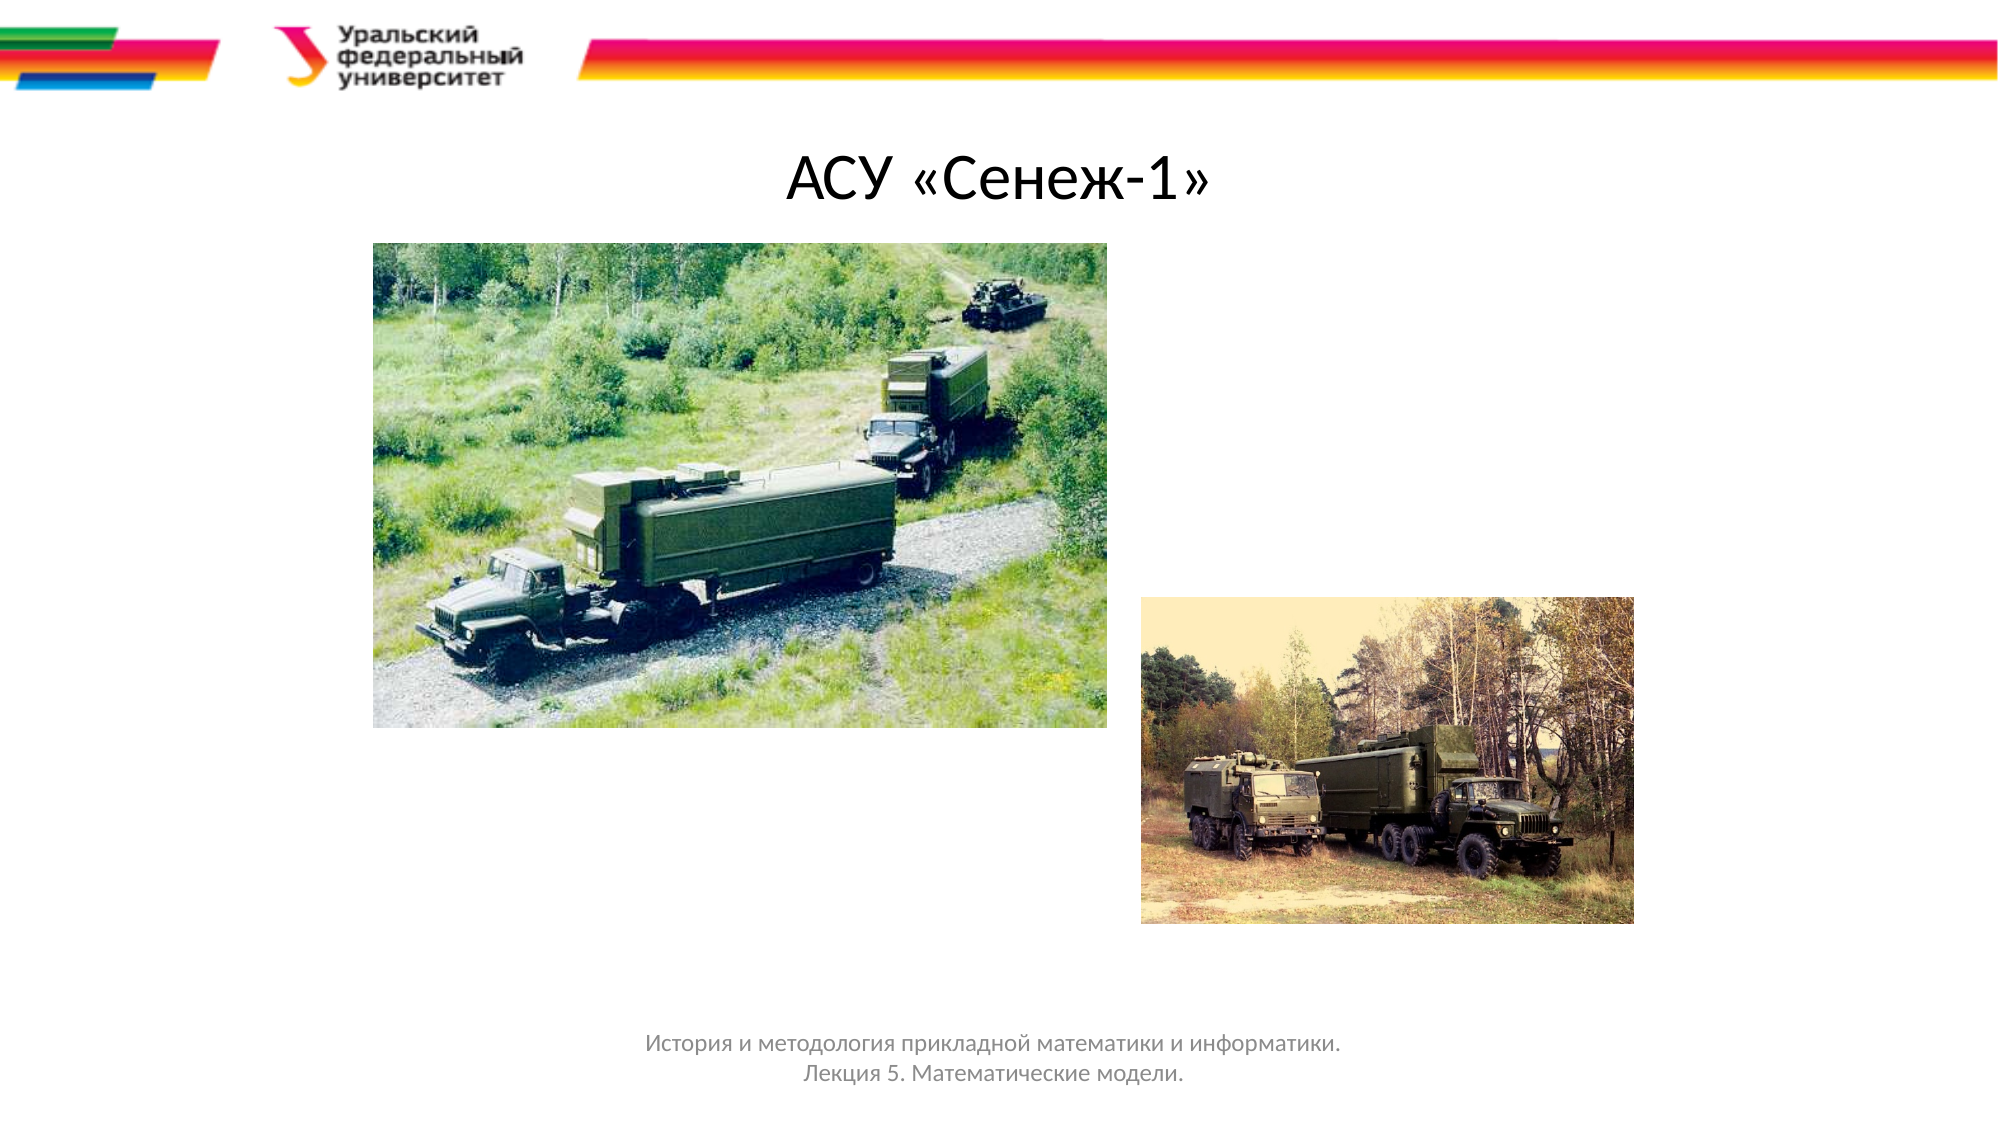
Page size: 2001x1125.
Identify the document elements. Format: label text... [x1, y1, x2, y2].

footer История и методология прикладной математики и информатики. Лекция 5. Математические модели. [622, 1011, 1367, 1103]
picture [373, 243, 1107, 728]
text_box АСУ «Сенеж-1» [324, 125, 1675, 313]
picture [1141, 597, 1634, 925]
picture [0, 0, 2000, 105]
